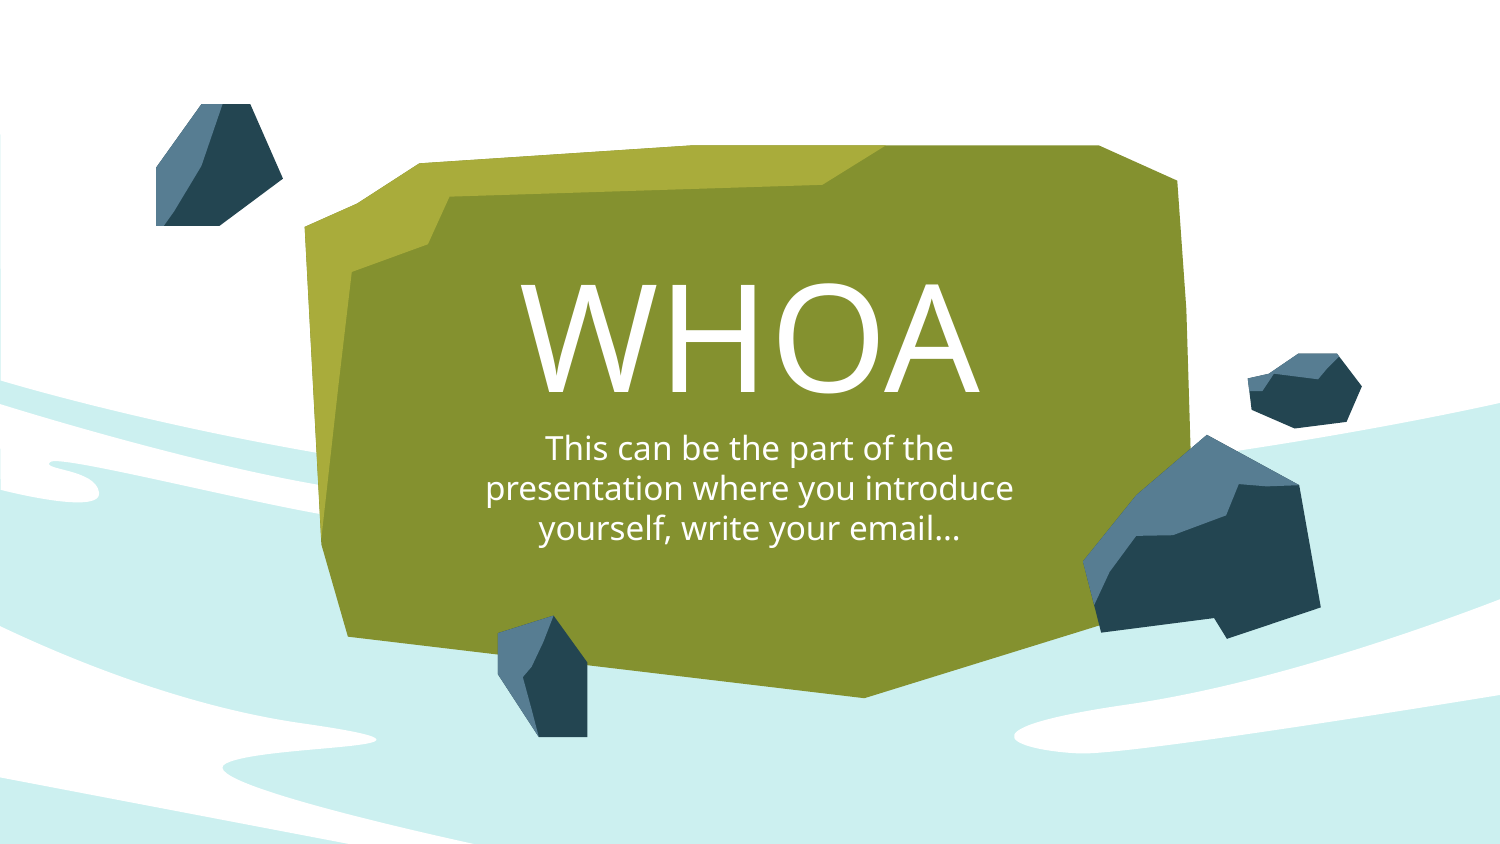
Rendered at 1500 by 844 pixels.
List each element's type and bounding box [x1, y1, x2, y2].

text_box [1247, 353, 1363, 429]
text_box [304, 145, 1196, 699]
text_box [497, 615, 588, 738]
text_box [1077, 443, 1313, 645]
text_box [155, 103, 284, 227]
